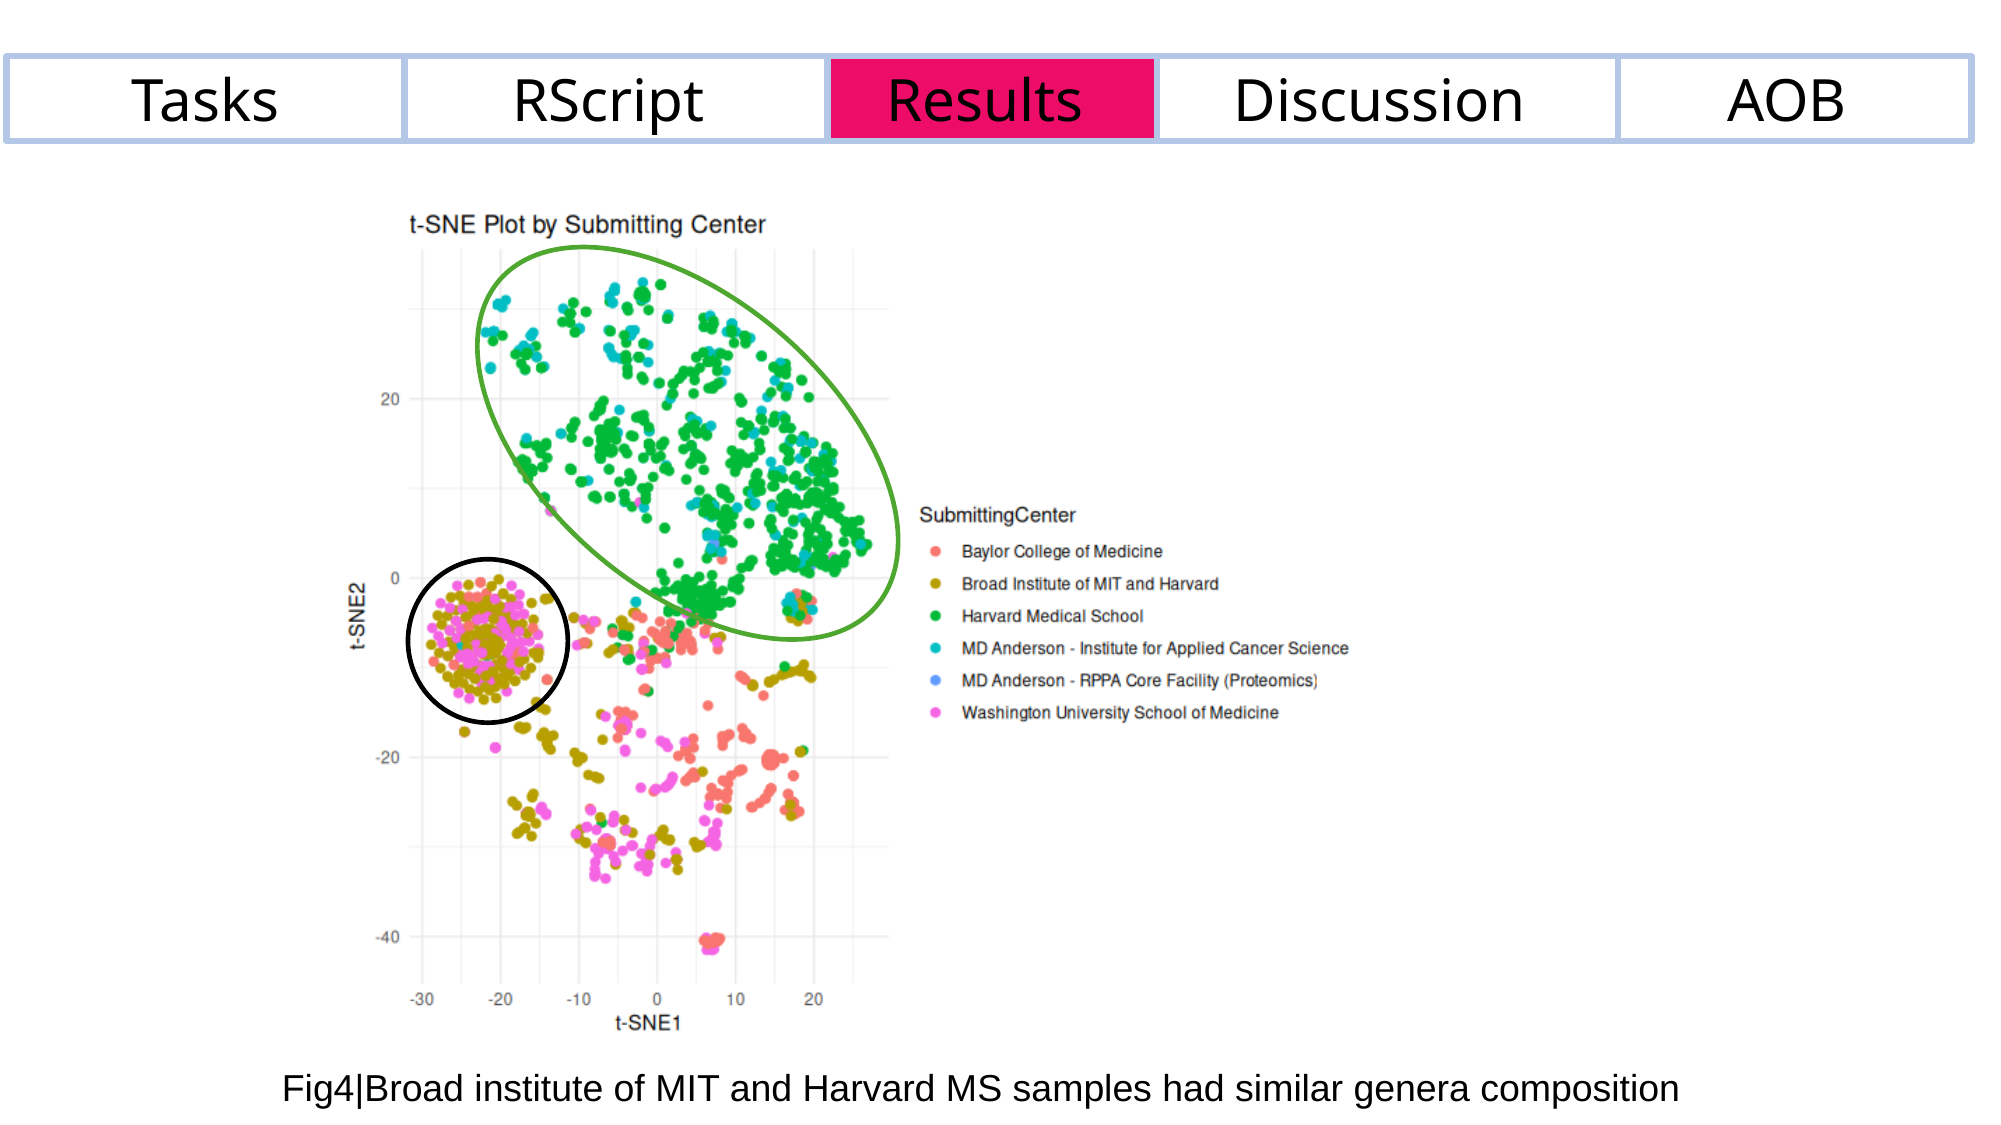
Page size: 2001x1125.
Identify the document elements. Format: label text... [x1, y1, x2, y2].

text_box Fig4|Broad institute of MIT and Harvard MS samples had similar genera composition [266, 1061, 1743, 1115]
slide_number [1412, 1042, 1863, 1103]
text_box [6, 55, 1973, 143]
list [338, 204, 1371, 1047]
